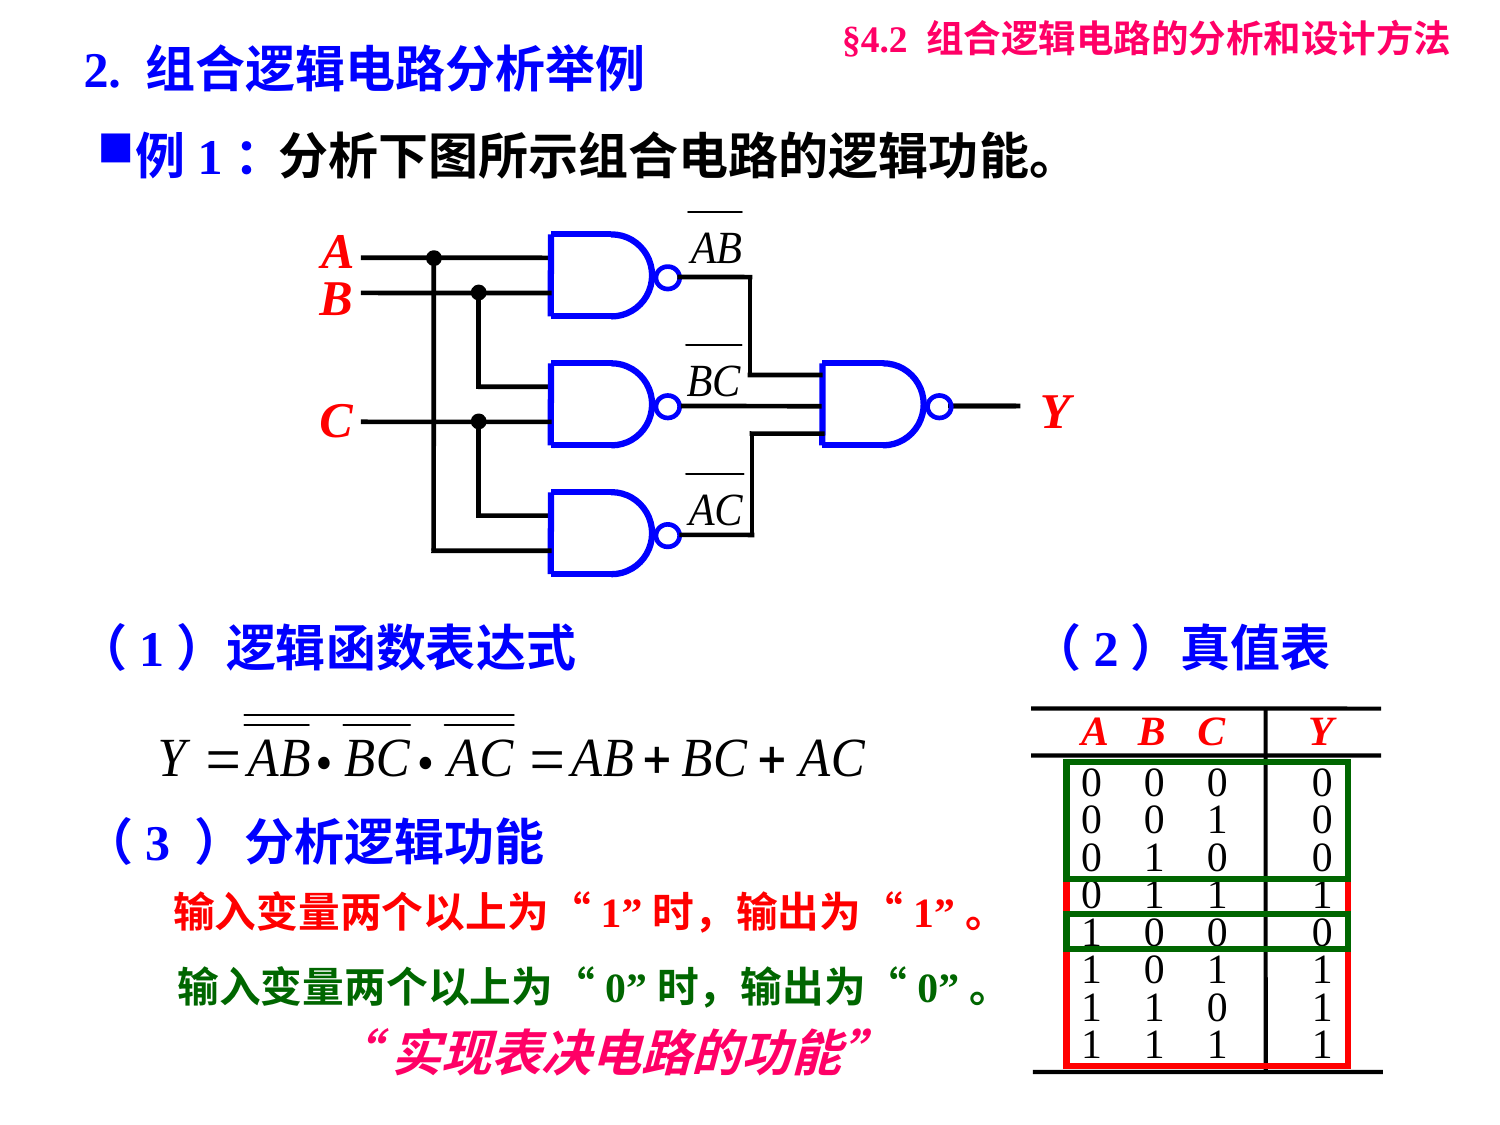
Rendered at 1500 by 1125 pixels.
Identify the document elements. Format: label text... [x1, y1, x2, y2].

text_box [304, 210, 1103, 575]
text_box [1066, 761, 1348, 950]
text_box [1031, 696, 1384, 1079]
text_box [93, 116, 1101, 194]
text_box （2）真值表 [1016, 609, 1346, 685]
text_box （3 ）分析逻辑功能 [68, 803, 560, 878]
text_box 输入变量两个以上为“0”时，输出为“0”。 [162, 953, 1025, 1019]
text_box （1）逻辑函数表达式 [62, 609, 591, 685]
text_box 输入变量两个以上为“1”时，输出为“1”。 [158, 878, 1022, 944]
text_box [1066, 956, 1348, 1067]
text_box “实现表决电路的功能” [314, 1013, 907, 1089]
text_box 2. 组合逻辑电路分析举例 [68, 29, 661, 105]
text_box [677, 460, 755, 540]
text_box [677, 331, 755, 411]
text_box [140, 702, 875, 791]
text_box §4.2 组合逻辑电路的分析和设计方法 [827, 7, 1467, 67]
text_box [679, 201, 752, 274]
